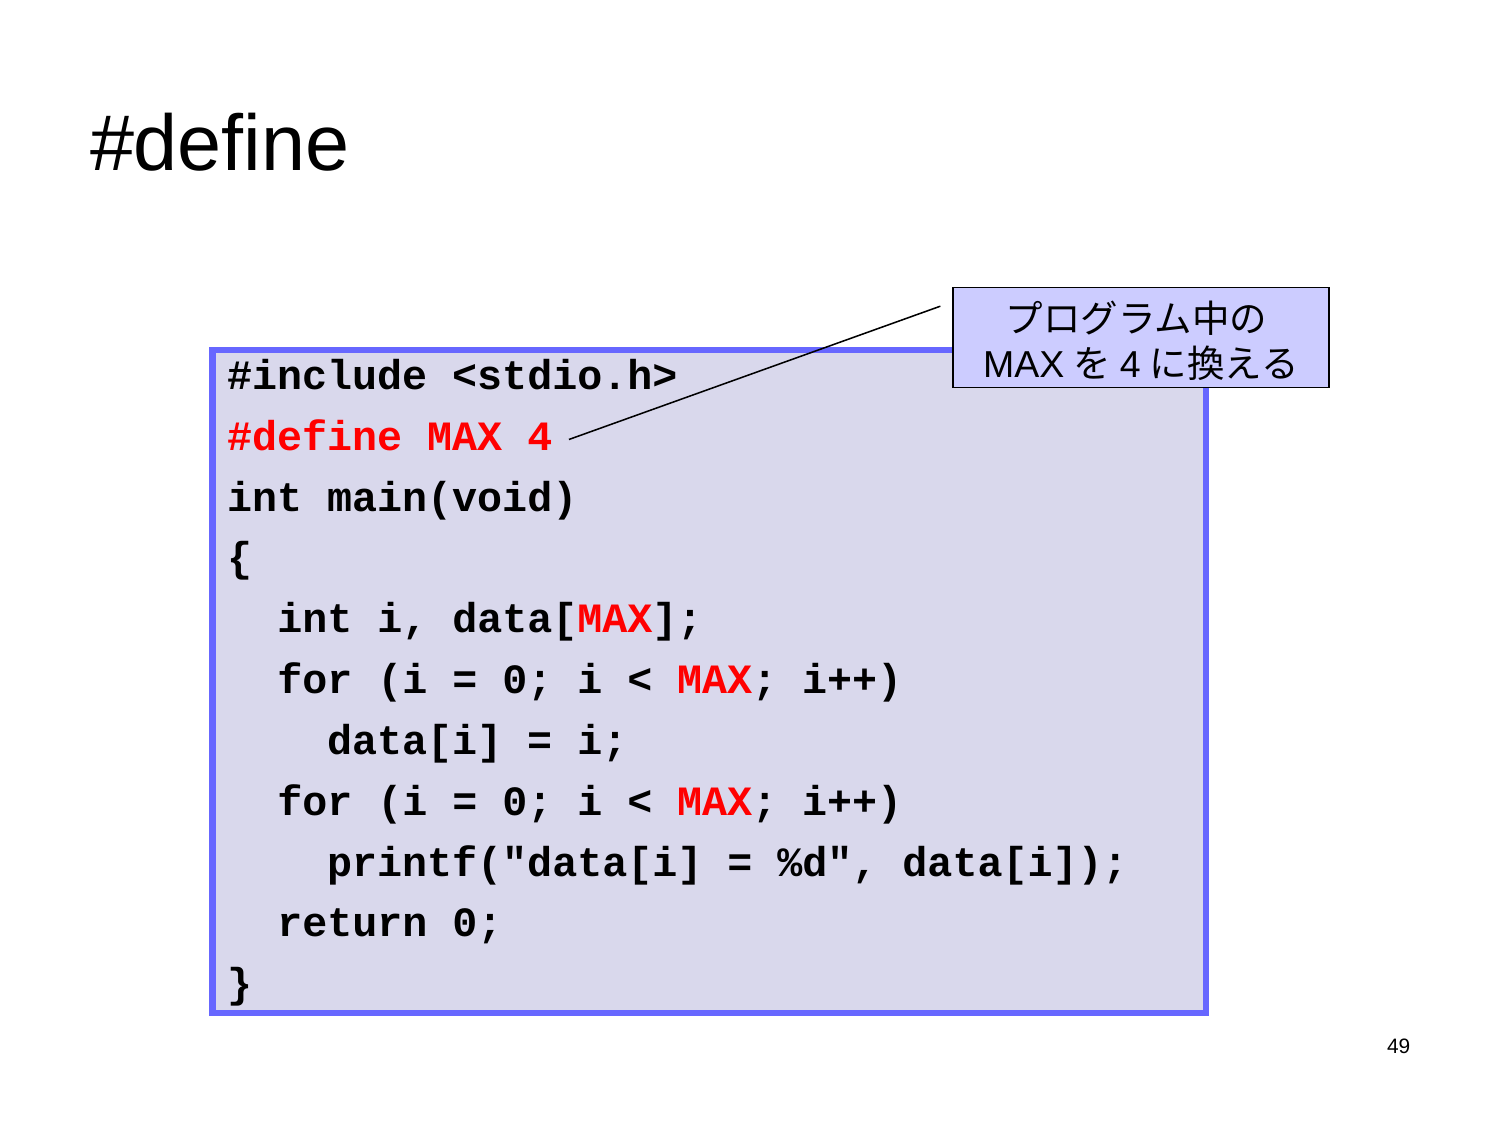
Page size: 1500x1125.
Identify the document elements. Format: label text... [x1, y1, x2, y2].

title #define [75, 45, 1425, 233]
text_box プログラム中のMAXを4に換える [952, 287, 1329, 388]
slide_number 49 [1074, 1024, 1426, 1101]
text_box #include <stdio.h> #define MAX 4 int main(void) { int i, data[MAX]; for (i = 0; i < MAX; i++) data[i] = i; for (i = 0; i < MAX; i++) printf("data[i] = %d", data[i]); return 0; } [212, 350, 1207, 1013]
